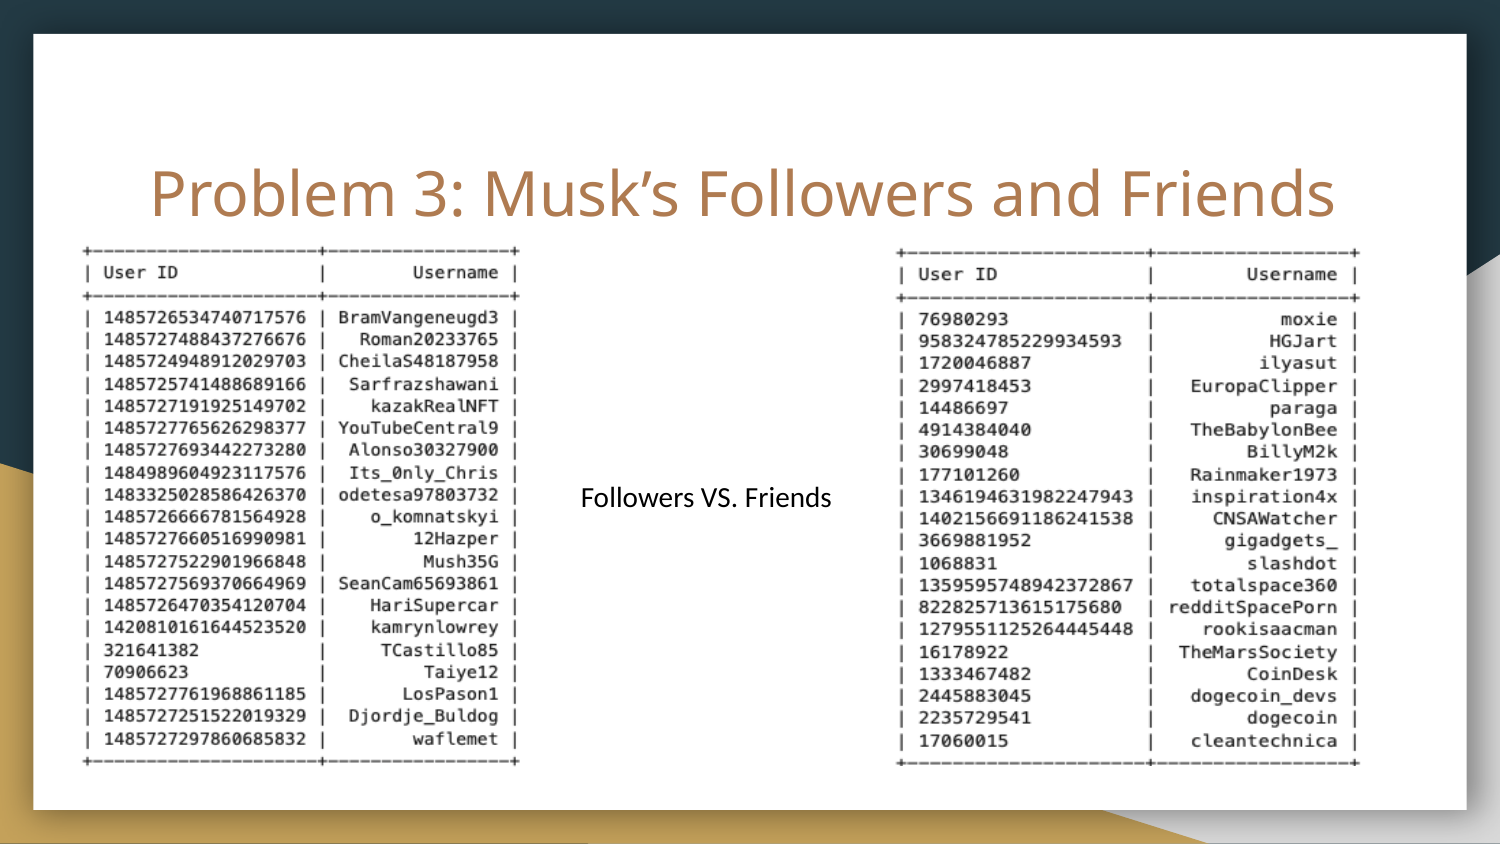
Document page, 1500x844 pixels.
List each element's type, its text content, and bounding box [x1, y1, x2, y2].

text_box Followers VS. Friends [565, 463, 885, 529]
picture [74, 243, 524, 775]
title Problem 3: Musk’s Followers and Friends [134, 138, 1366, 296]
picture [890, 227, 1366, 766]
